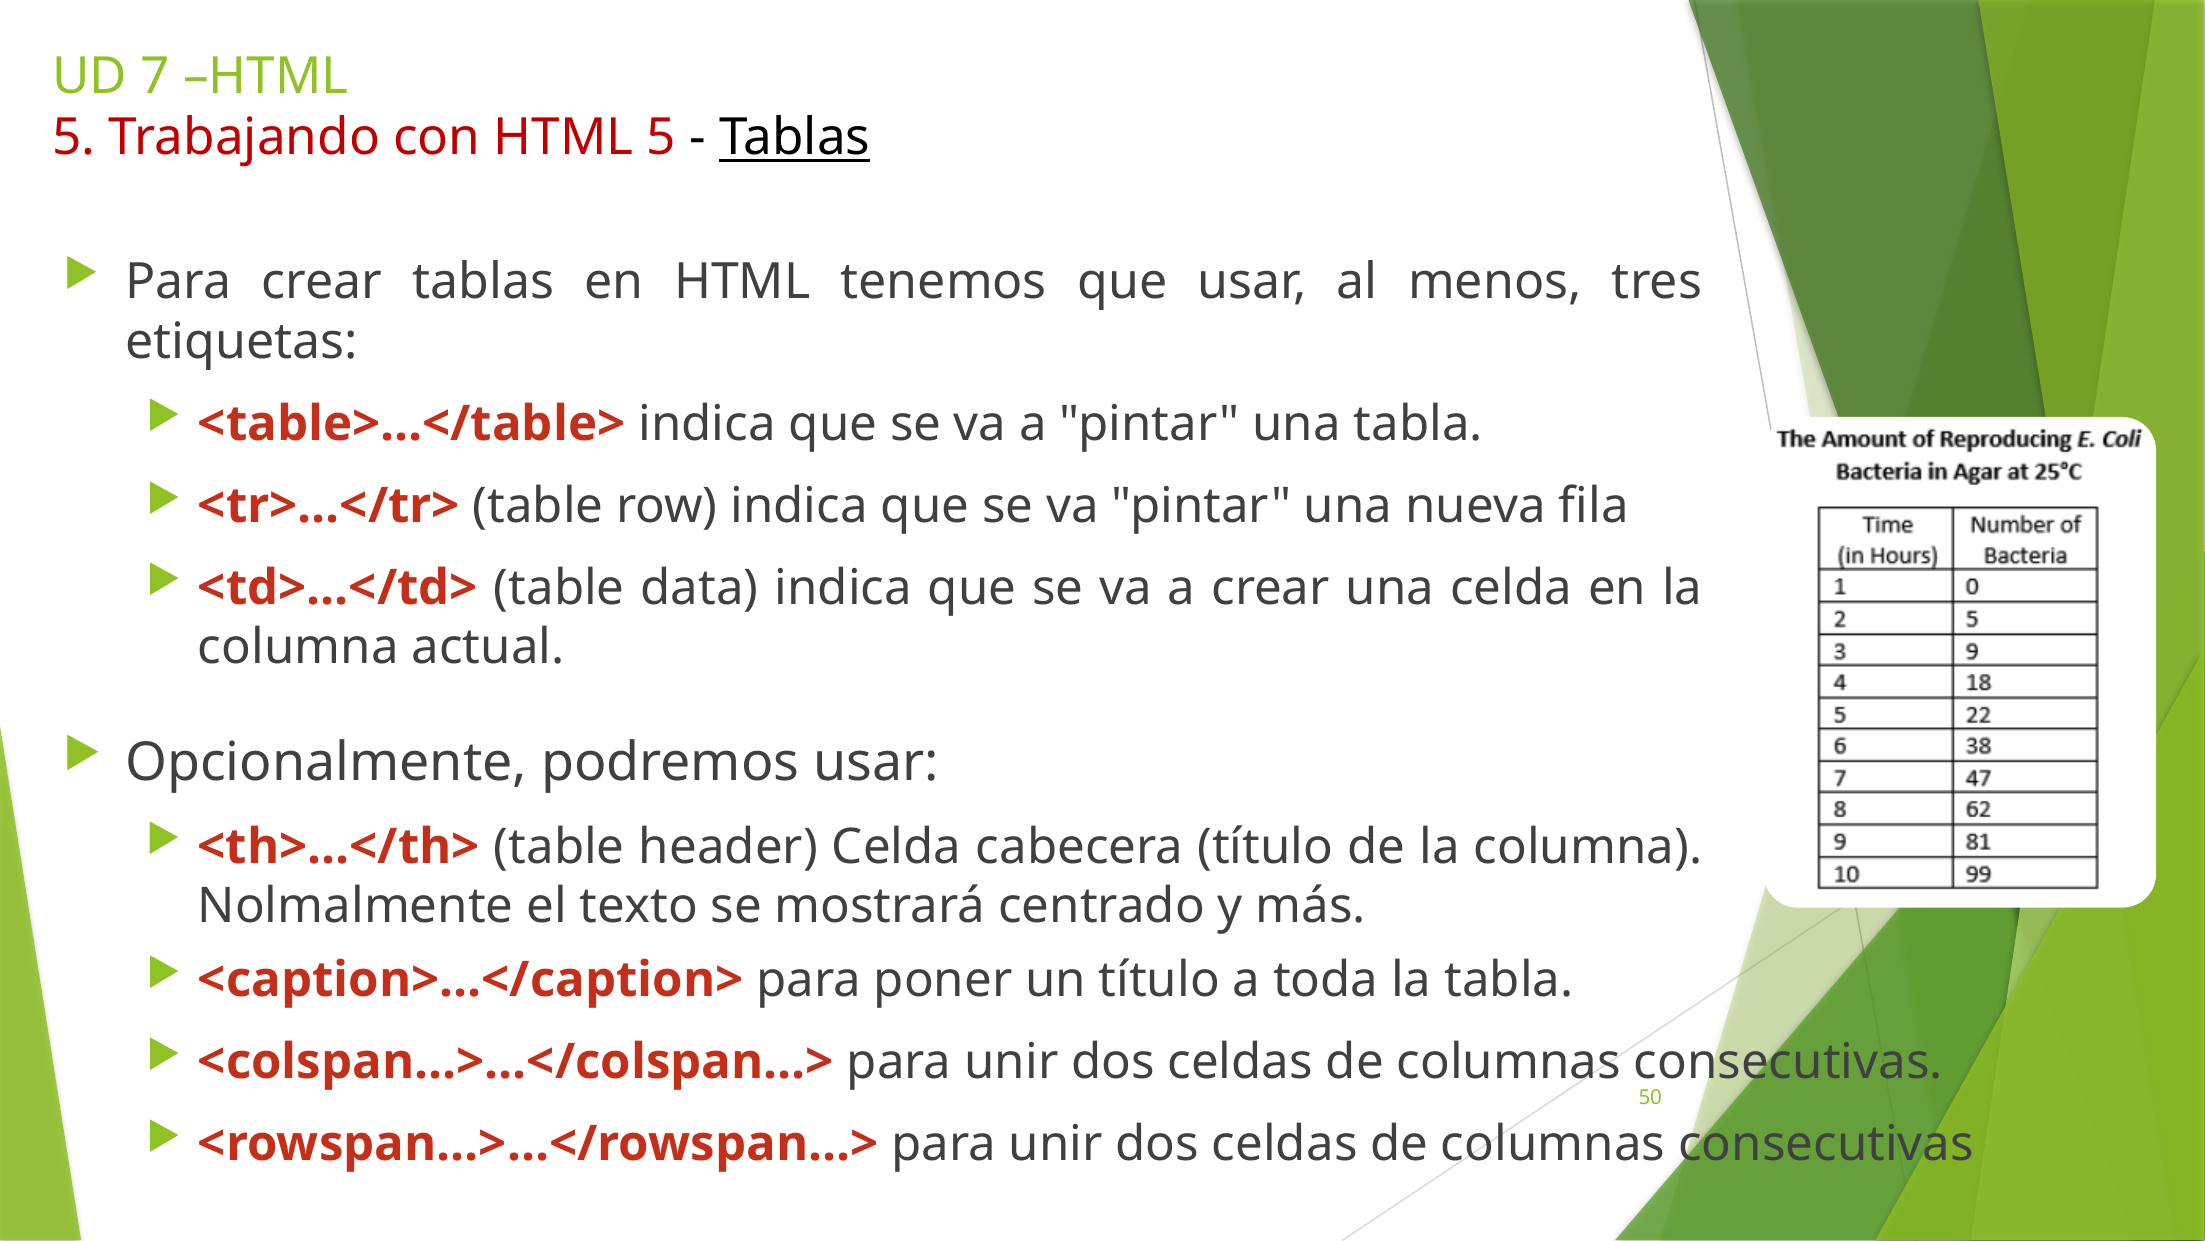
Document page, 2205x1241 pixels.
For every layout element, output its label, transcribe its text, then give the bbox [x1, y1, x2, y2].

picture [1763, 416, 2157, 909]
list Para crear tablas en HTML tenemos que usar, al menos, tres etiquetas: <table>…</table> indica que se va a "pintar" una tabla. <tr>…</tr> (table row) indica que se va "pintar" una nueva fila <td>…</td> (table data) indica que se va a crear una celda en la columna actual. [48, 240, 1719, 699]
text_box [47, 718, 2073, 1238]
text_box UD 7 –HTML 5. Trabajando con HTML 5 - Tablas [37, 34, 1573, 183]
